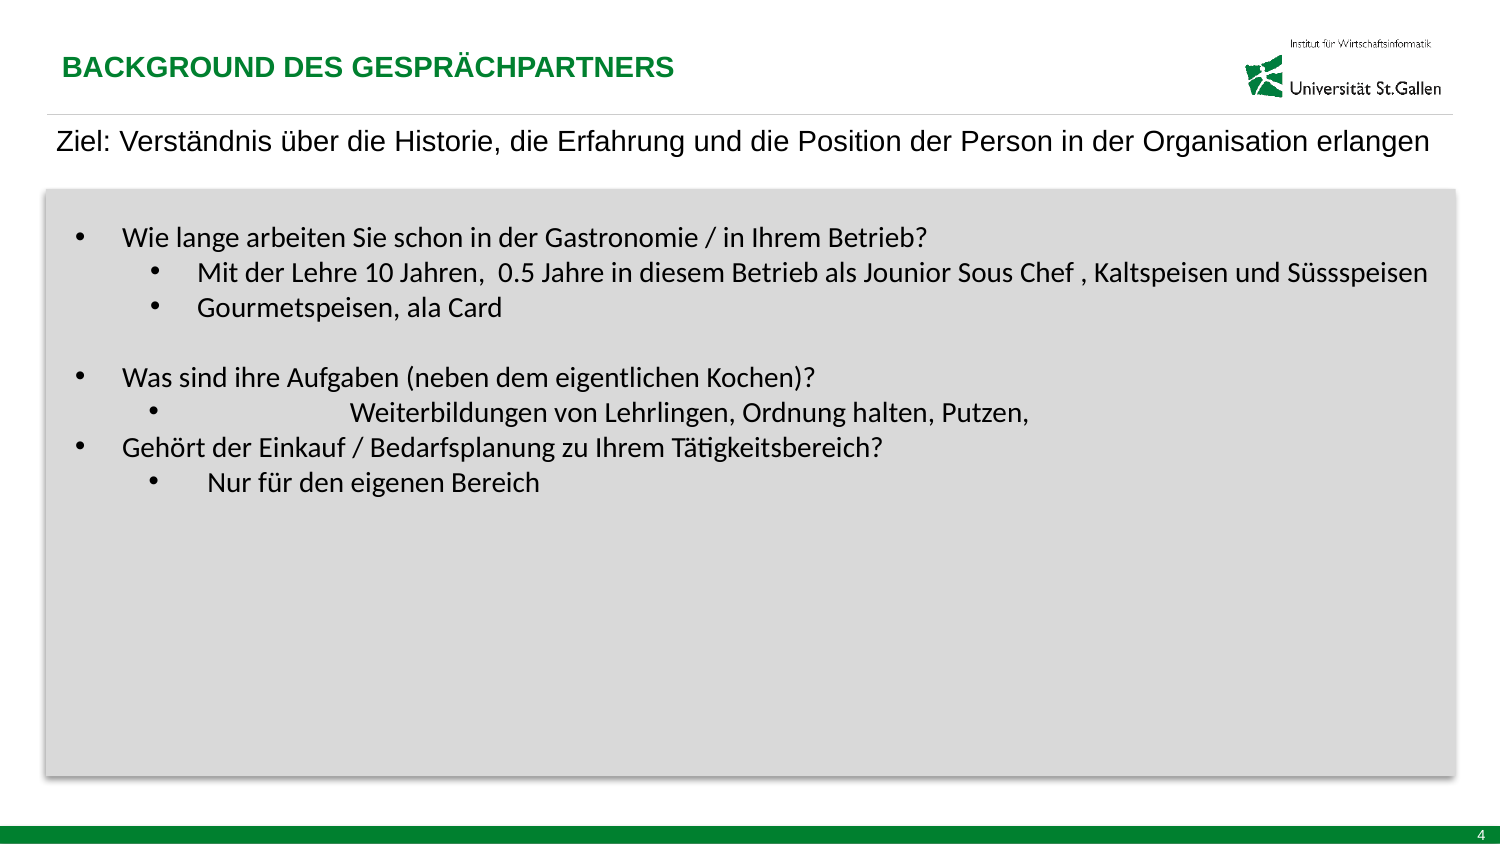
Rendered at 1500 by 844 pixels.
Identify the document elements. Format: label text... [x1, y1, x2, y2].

text_box BACKGROUND DES GESPRÄCHPARTNERS [47, 40, 1229, 91]
text_box Ziel: Verständnis über die Historie, die Erfahrung und die Position der Person in der Organisation erlangen [41, 114, 1471, 165]
text_box Wie lange arbeiten Sie schon in der Gastronomie / in Ihrem Betrieb? Mit der Lehre 10 Jahren, 0.5 Jahre in diesem Betrieb als Jounior Sous Chef , Kaltspeisen und Süssspeisen Gourmetspeisen, ala Card Was sind ihre Aufgaben (neben dem eigentlichen Kochen)? Weiterbildungen von Lehrlingen, Ordnung halten, Putzen, Gehört der Einkauf / Bedarfsplanung zu Ihrem Tätigkeitsbereich? Nur für den eigenen Bereich [45, 188, 1457, 777]
picture [1242, 35, 1456, 113]
